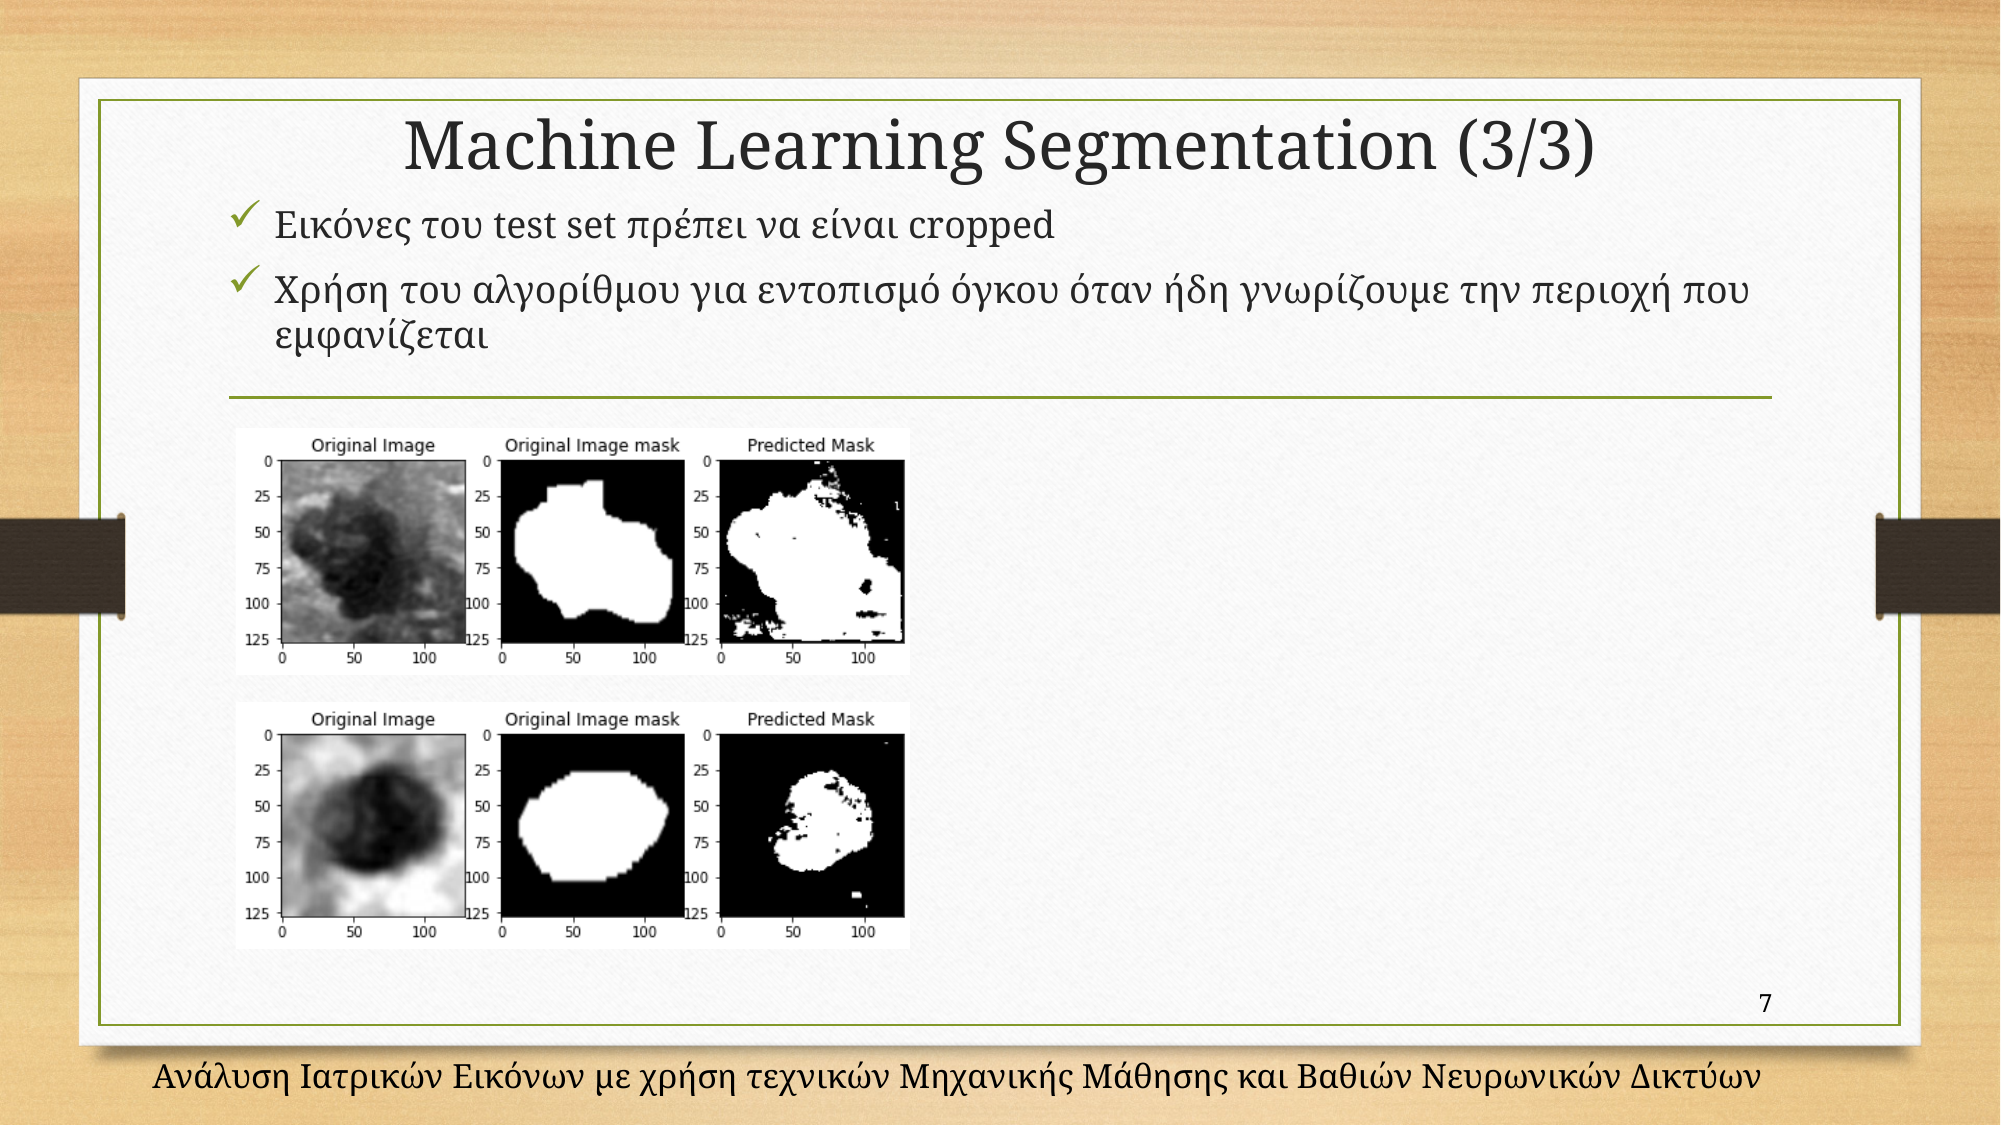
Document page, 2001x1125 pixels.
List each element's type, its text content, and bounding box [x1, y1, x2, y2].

footer Ανάλυση Ιατρικών Εικόνων με χρήση τεχνικών Μηχανικής Μάθησης και Βαθιών Νευρωνικών Δικτύων [137, 1048, 1863, 1103]
title Machine Learning Segmentation (3/3) [137, 55, 1863, 193]
list Εικόνες του test set πρέπει να είναι cropped Χρήση του αλγορίθμου για εντοπισμό όγκου όταν ήδη γνωρίζουμε την περιοχή που εμφανίζεται [137, 193, 1863, 1043]
slide_number 7 [1698, 979, 1788, 1025]
picture [0, 0, 2001, 1125]
